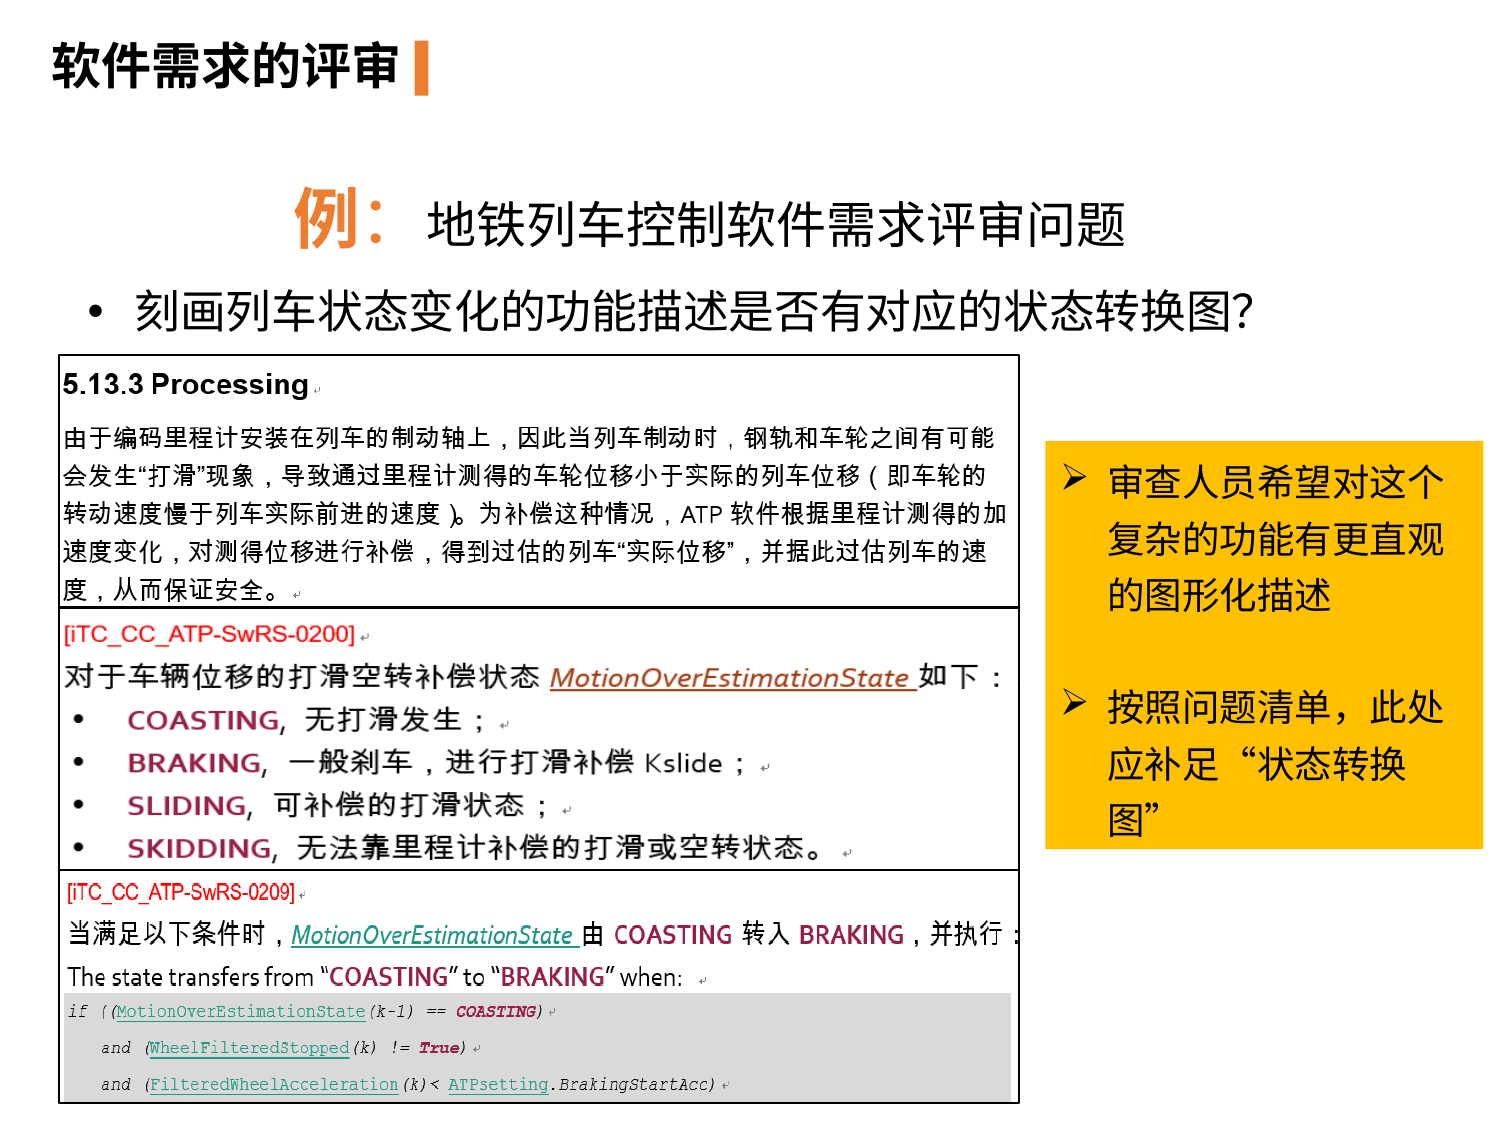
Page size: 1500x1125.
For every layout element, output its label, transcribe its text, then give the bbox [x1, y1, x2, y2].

text_box 刻画列车状态变化的功能描述是否有对应的状态转换图？ [72, 261, 1438, 345]
text_box 例：地铁列车控制软件需求评审问题 [278, 149, 1142, 265]
picture [59, 355, 1019, 1103]
text_box 审查人员希望对这个复杂的功能有更直观的图形化描述 按照问题清单，此处应补足“状态转换图” [1045, 440, 1484, 850]
text_box [414, 39, 429, 97]
text_box 软件需求的评审 [23, 27, 430, 103]
